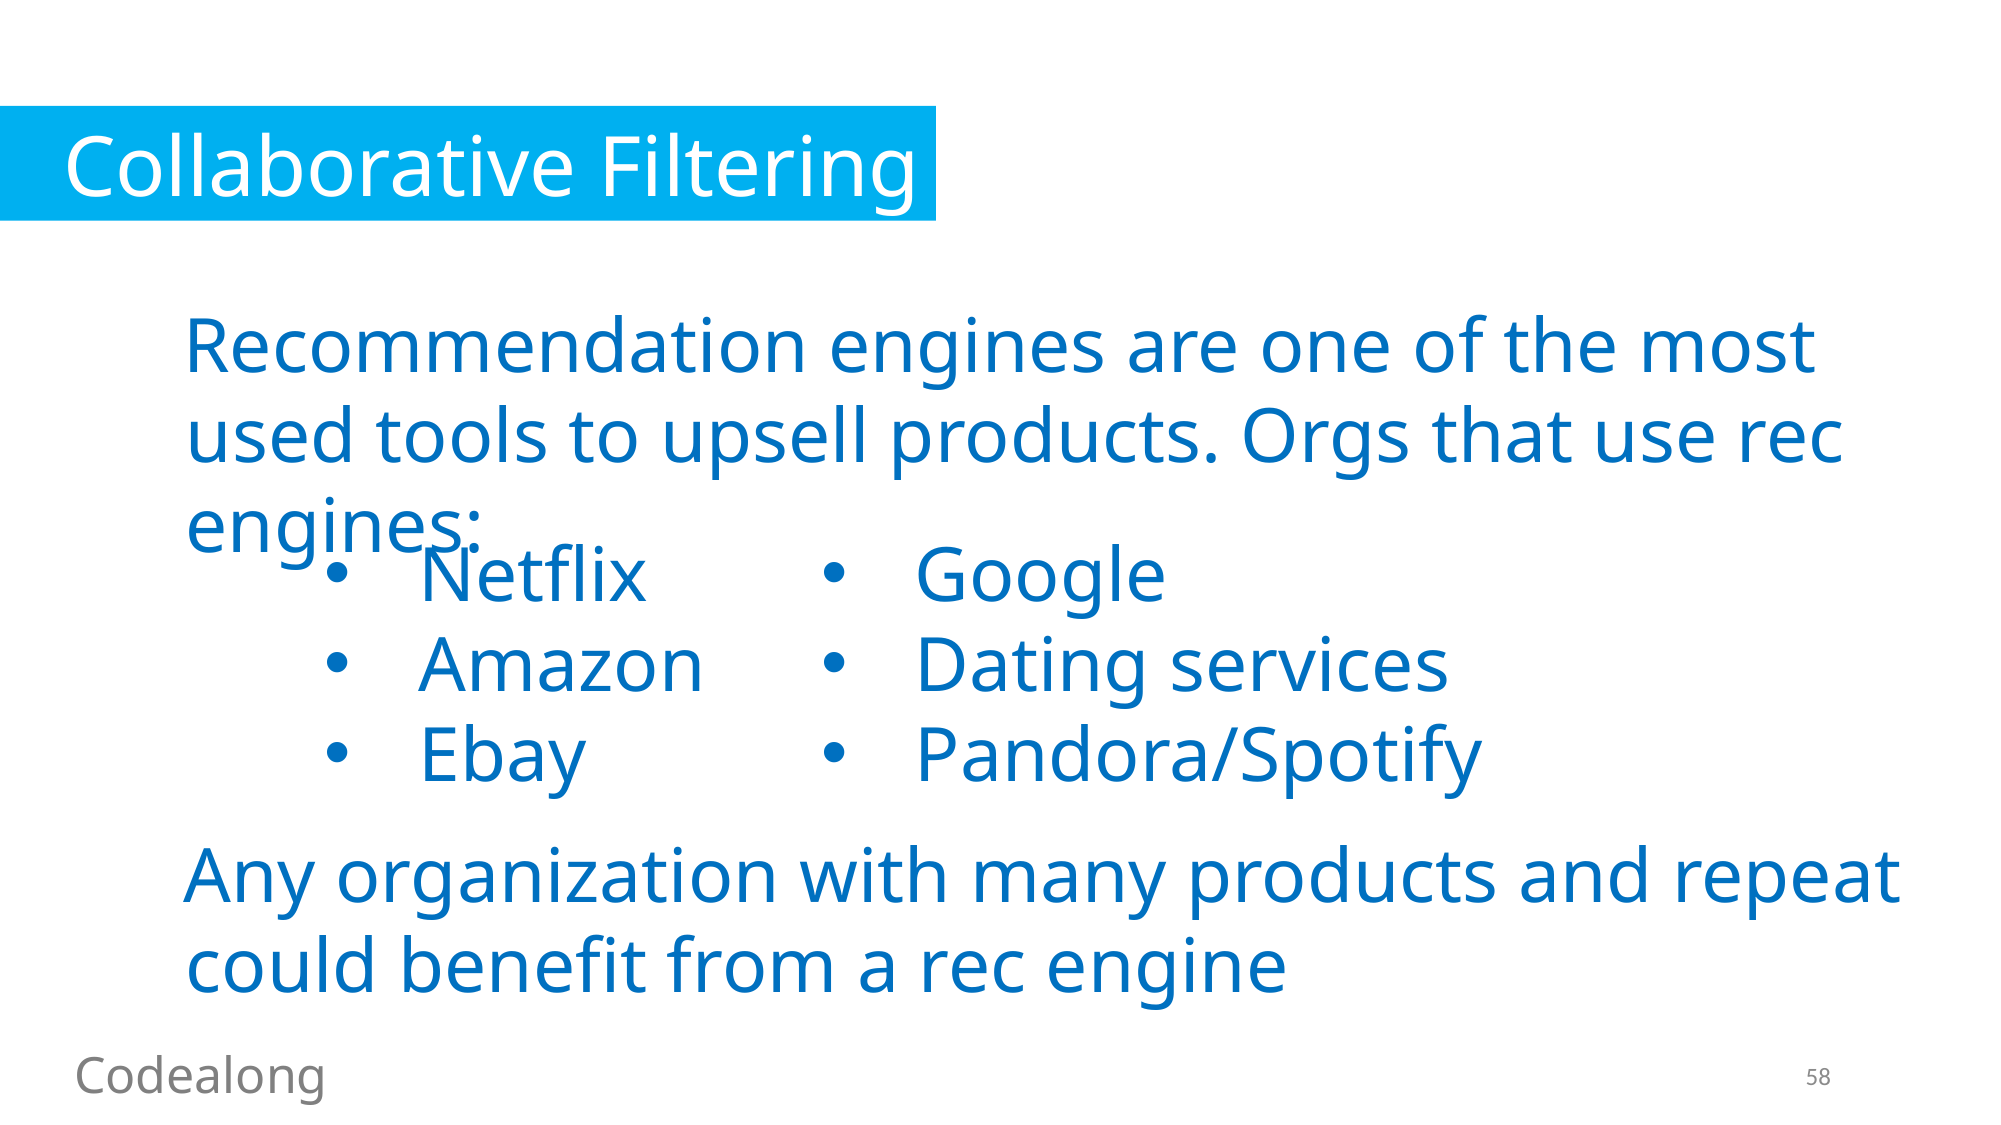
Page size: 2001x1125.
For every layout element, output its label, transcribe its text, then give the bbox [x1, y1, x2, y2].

text_box Recommendation engines are one of the most used tools to upsell products. Orgs that use rec engines: [168, 289, 1940, 665]
text_box Collaborative Filtering [0, 105, 936, 221]
text_box Any organization with many products and repeat could benefit from a rec engine [168, 820, 1940, 1015]
text_box Netflix Amazon Ebay [309, 519, 806, 804]
text_box Google Dating services Pandora/Spotify [806, 519, 1709, 804]
slide_number 58 [1529, 1045, 1847, 1106]
text_box Codealong [59, 1036, 1529, 1111]
